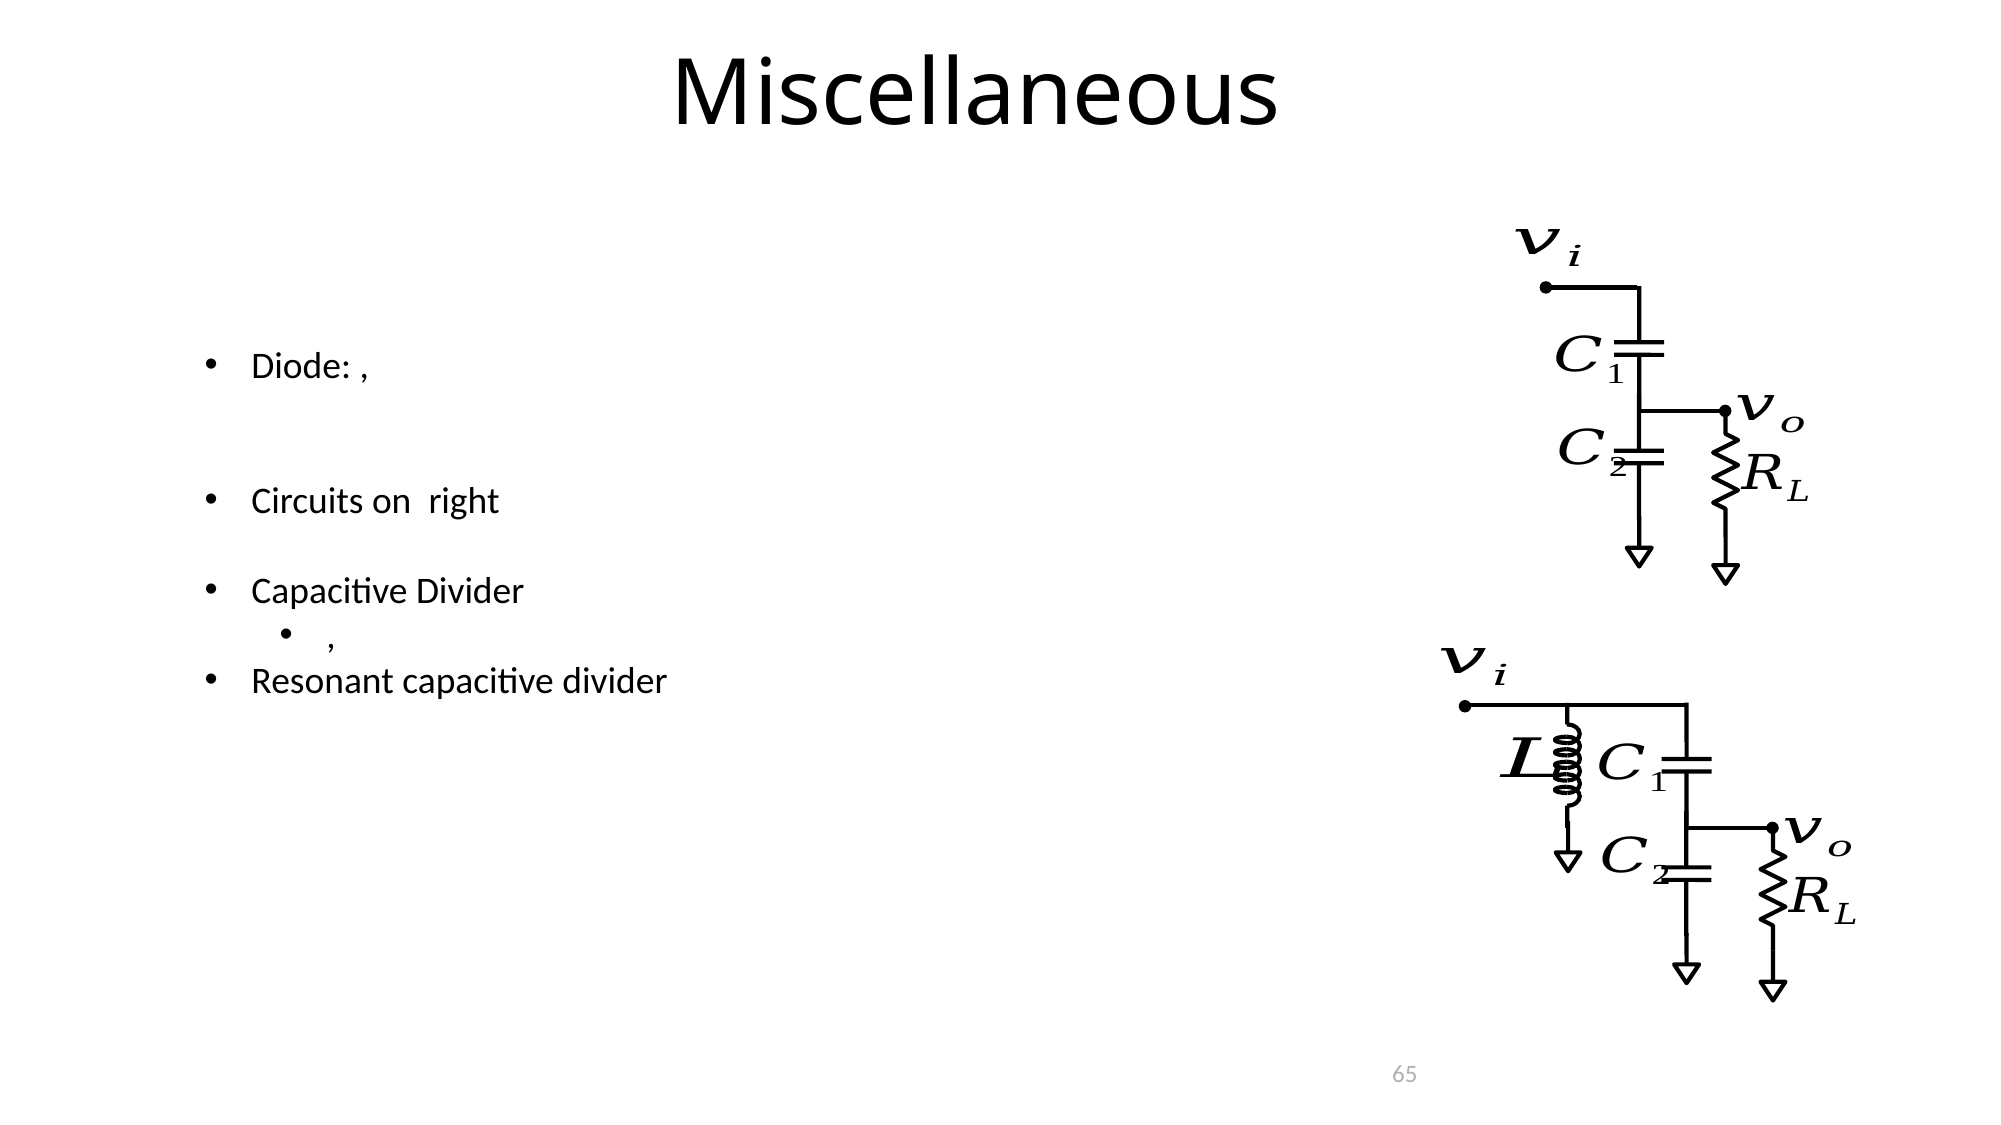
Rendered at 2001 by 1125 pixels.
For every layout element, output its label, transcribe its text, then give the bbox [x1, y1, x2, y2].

slide_number 65 [1074, 738, 1425, 1125]
text_box Miscellaneous [30, 25, 1922, 151]
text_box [1437, 630, 1858, 1001]
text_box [1512, 212, 1811, 584]
